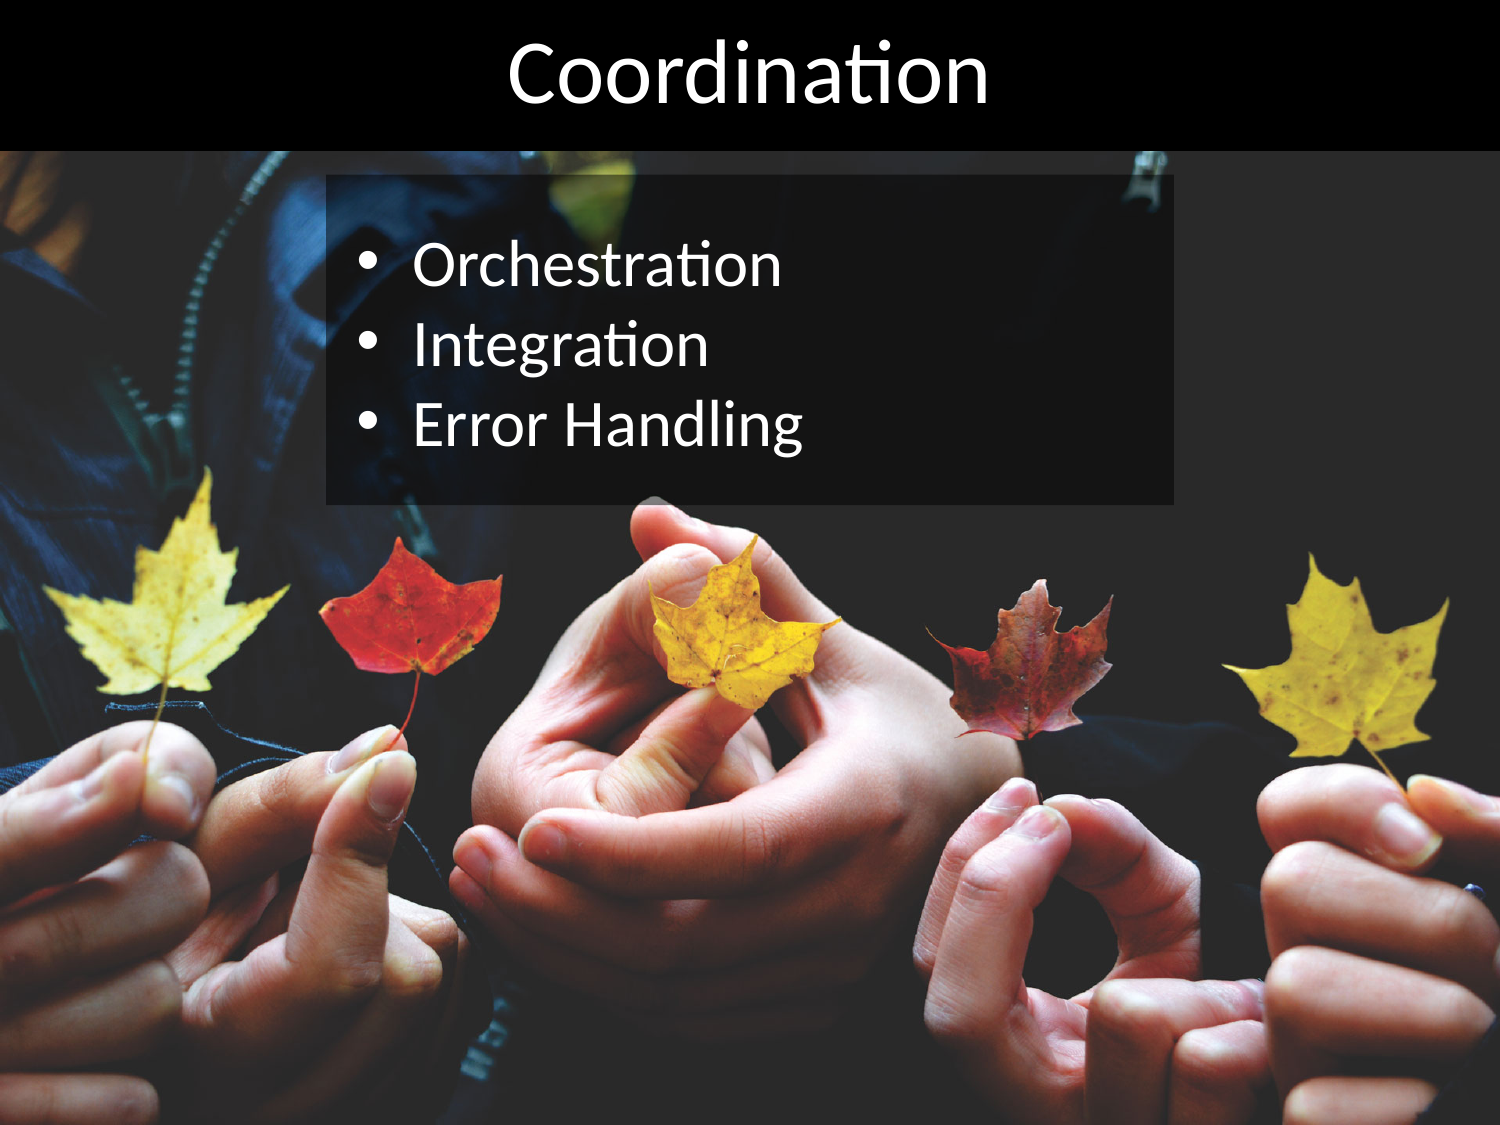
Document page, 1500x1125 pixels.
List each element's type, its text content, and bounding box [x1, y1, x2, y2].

picture [0, 148, 1500, 1125]
text_box Coordination [0, 0, 1500, 148]
